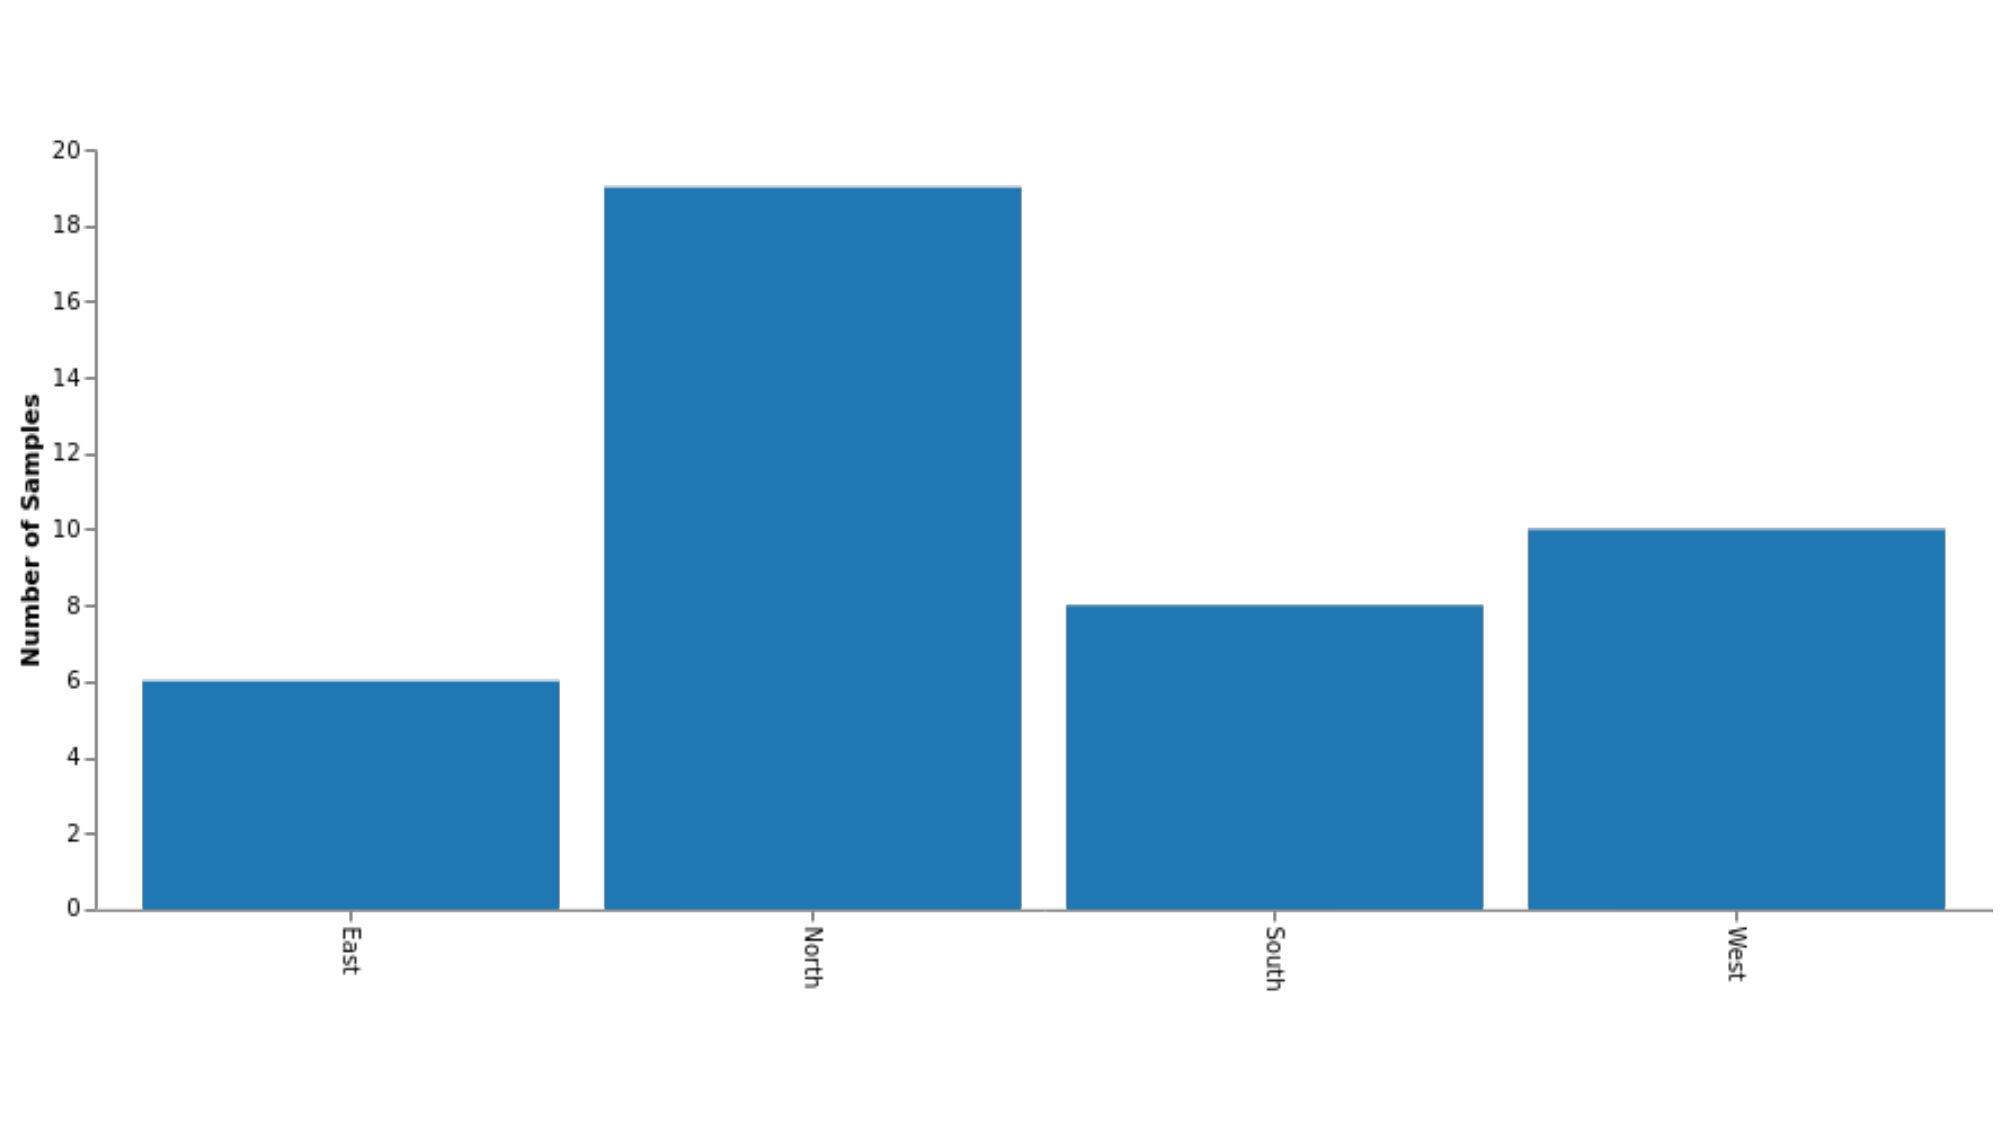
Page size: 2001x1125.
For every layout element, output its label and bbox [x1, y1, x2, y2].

picture [17, 105, 1993, 997]
